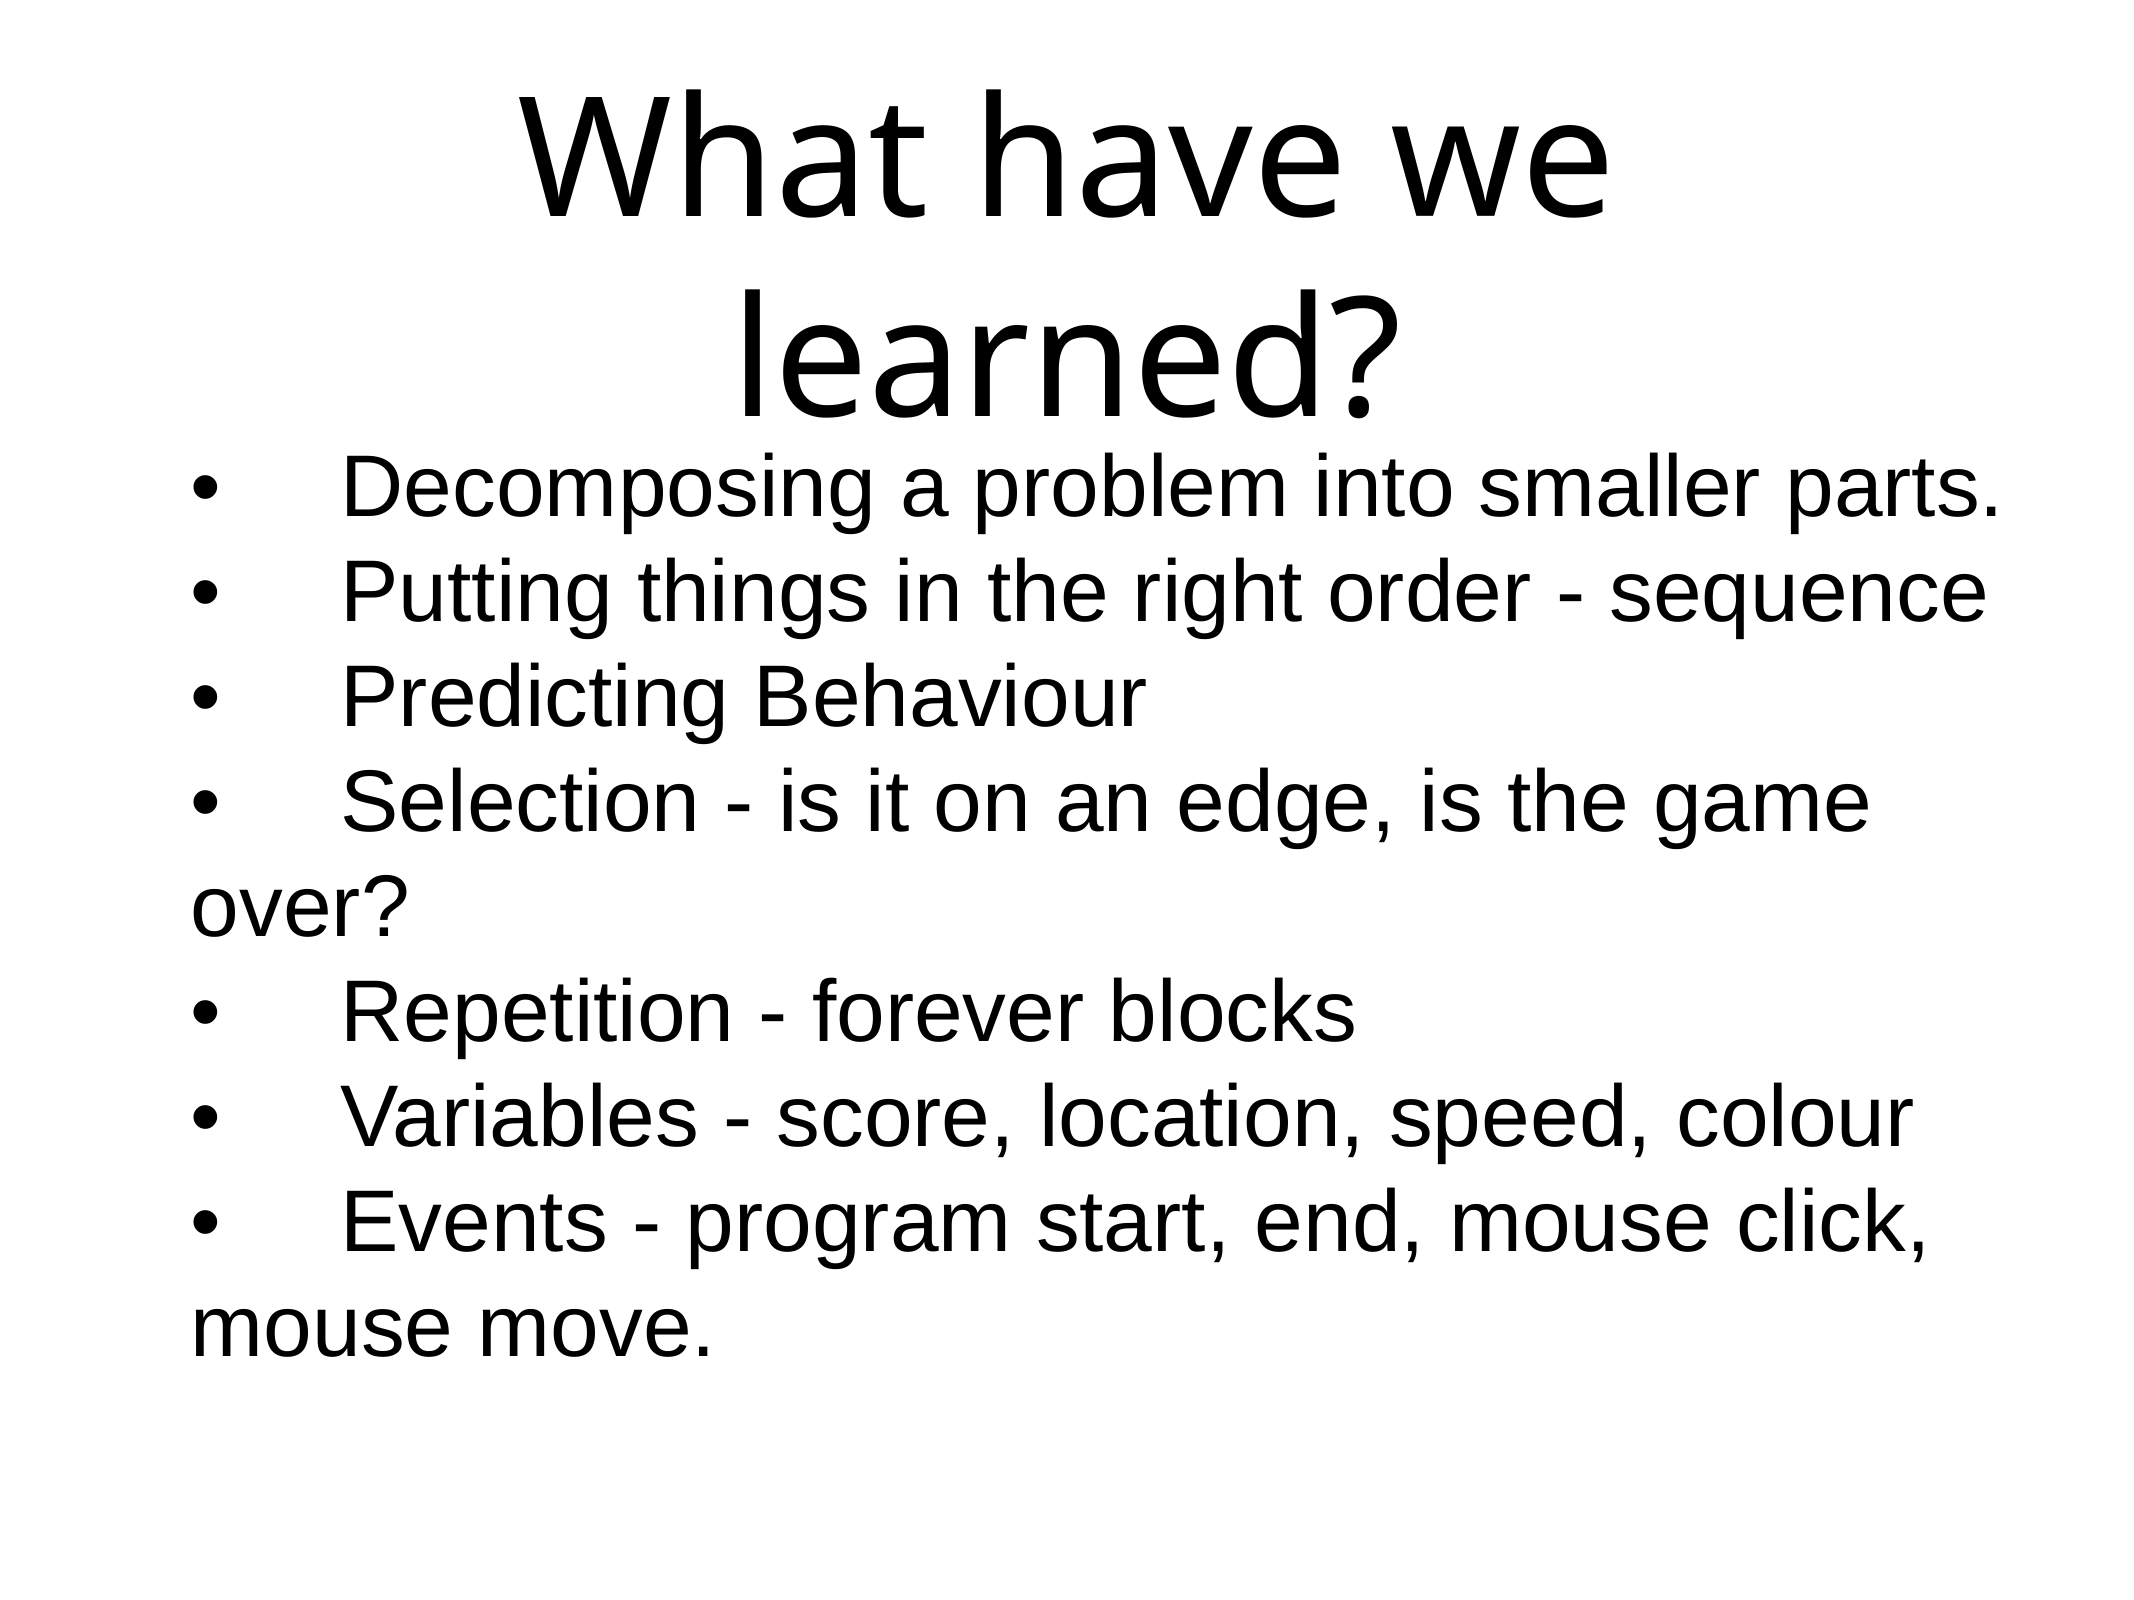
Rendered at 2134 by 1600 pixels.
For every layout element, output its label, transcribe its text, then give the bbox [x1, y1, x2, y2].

text_box • Decomposing a problem into smaller parts. • Putting things in the right order - sequence • Predicting Behaviour • Selection - is it on an edge, is the game over? • Repetition - forever blocks • Variables - score, location, speed, colour • Events - program start, end, mouse click, mouse move. [107, 420, 2026, 1382]
title What have we learned? [155, 72, 1978, 420]
